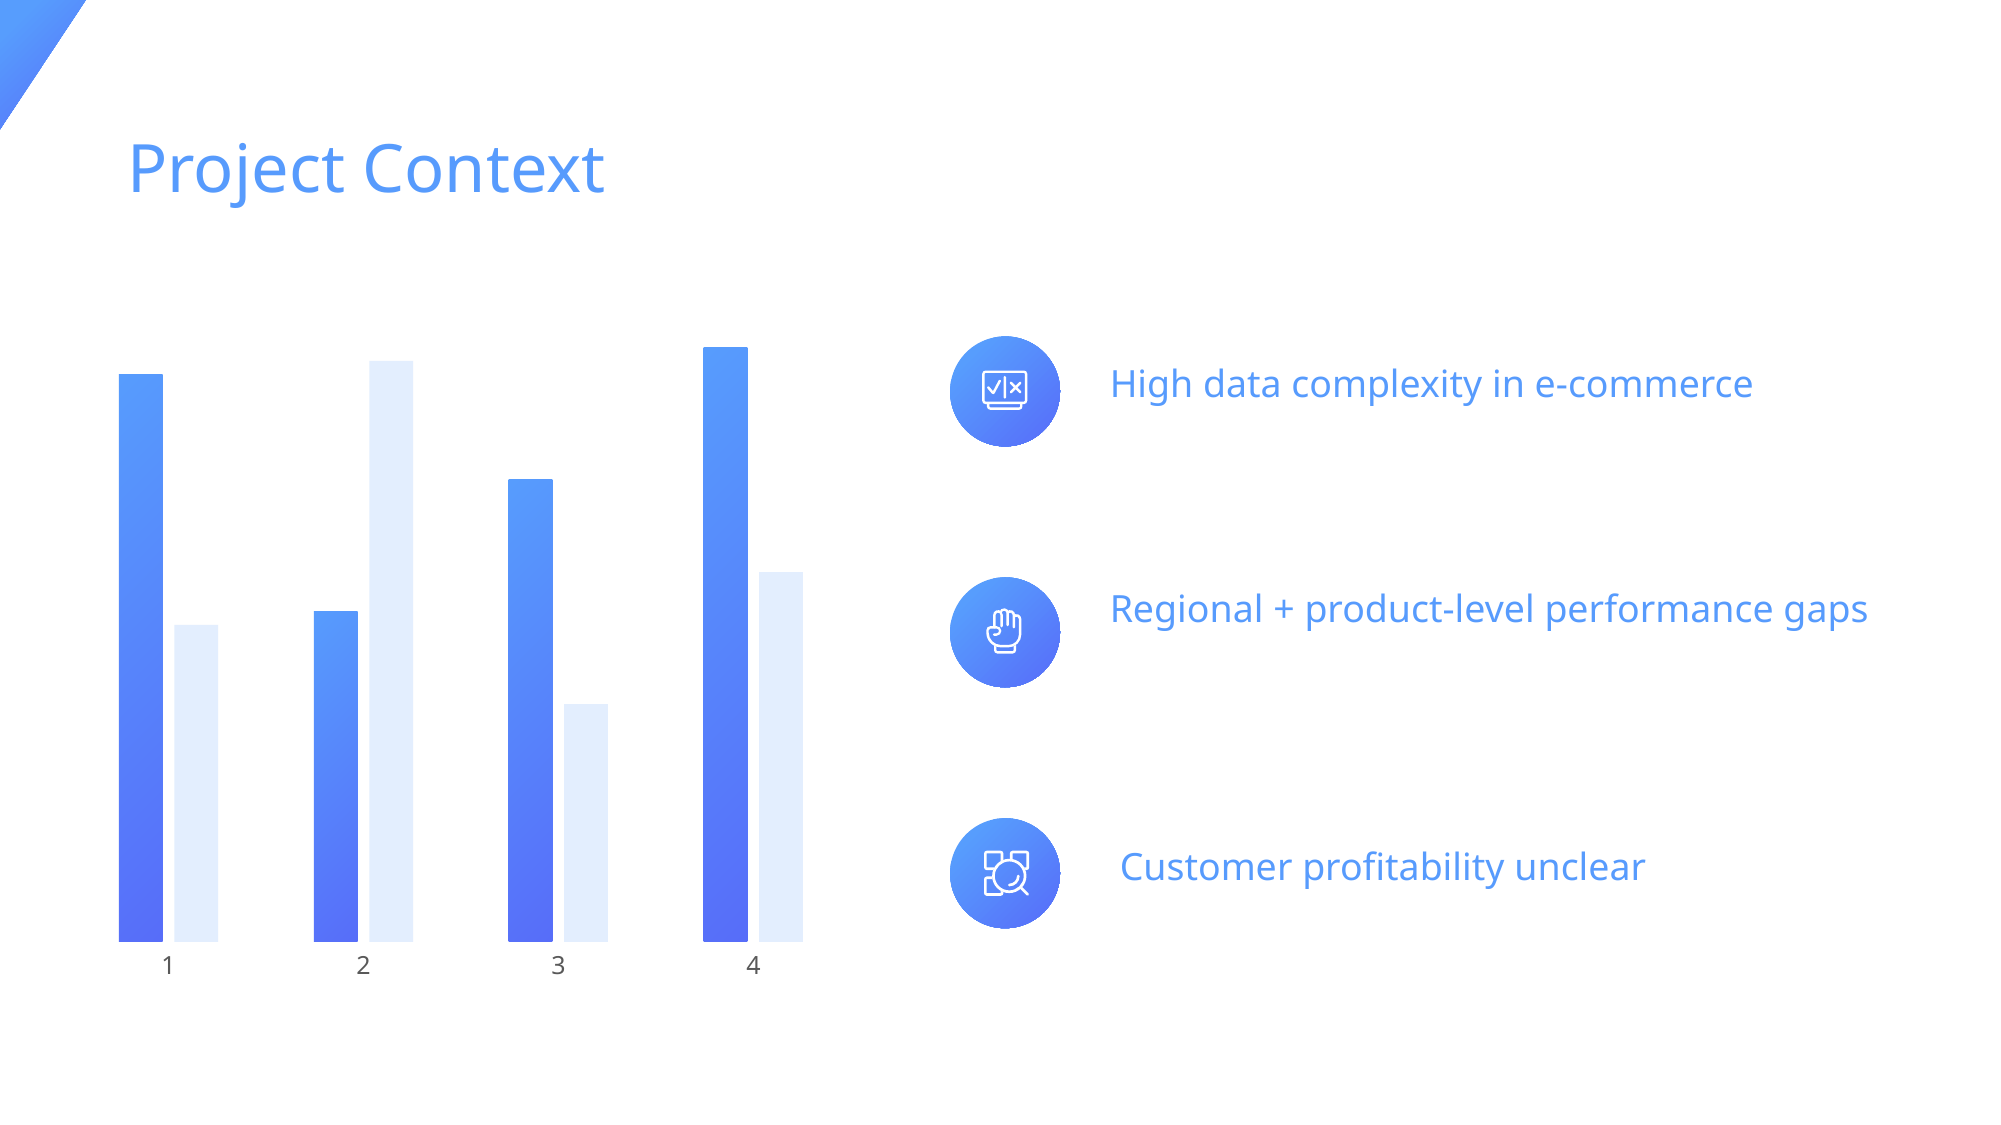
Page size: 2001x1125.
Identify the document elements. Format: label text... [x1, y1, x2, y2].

text_box [948, 335, 1062, 448]
text_box High data complexity in e-commerce [1094, 352, 1933, 413]
text_box Customer profitability unclear [1104, 835, 1923, 896]
text_box Regional + product-level performance gaps [1095, 577, 1923, 637]
text_box [948, 576, 1062, 689]
chart [54, 267, 867, 997]
text_box Project Context [112, 118, 782, 214]
text_box [0, 0, 88, 132]
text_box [982, 370, 1028, 410]
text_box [986, 608, 1022, 654]
text_box [948, 817, 1062, 930]
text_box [983, 850, 1030, 896]
